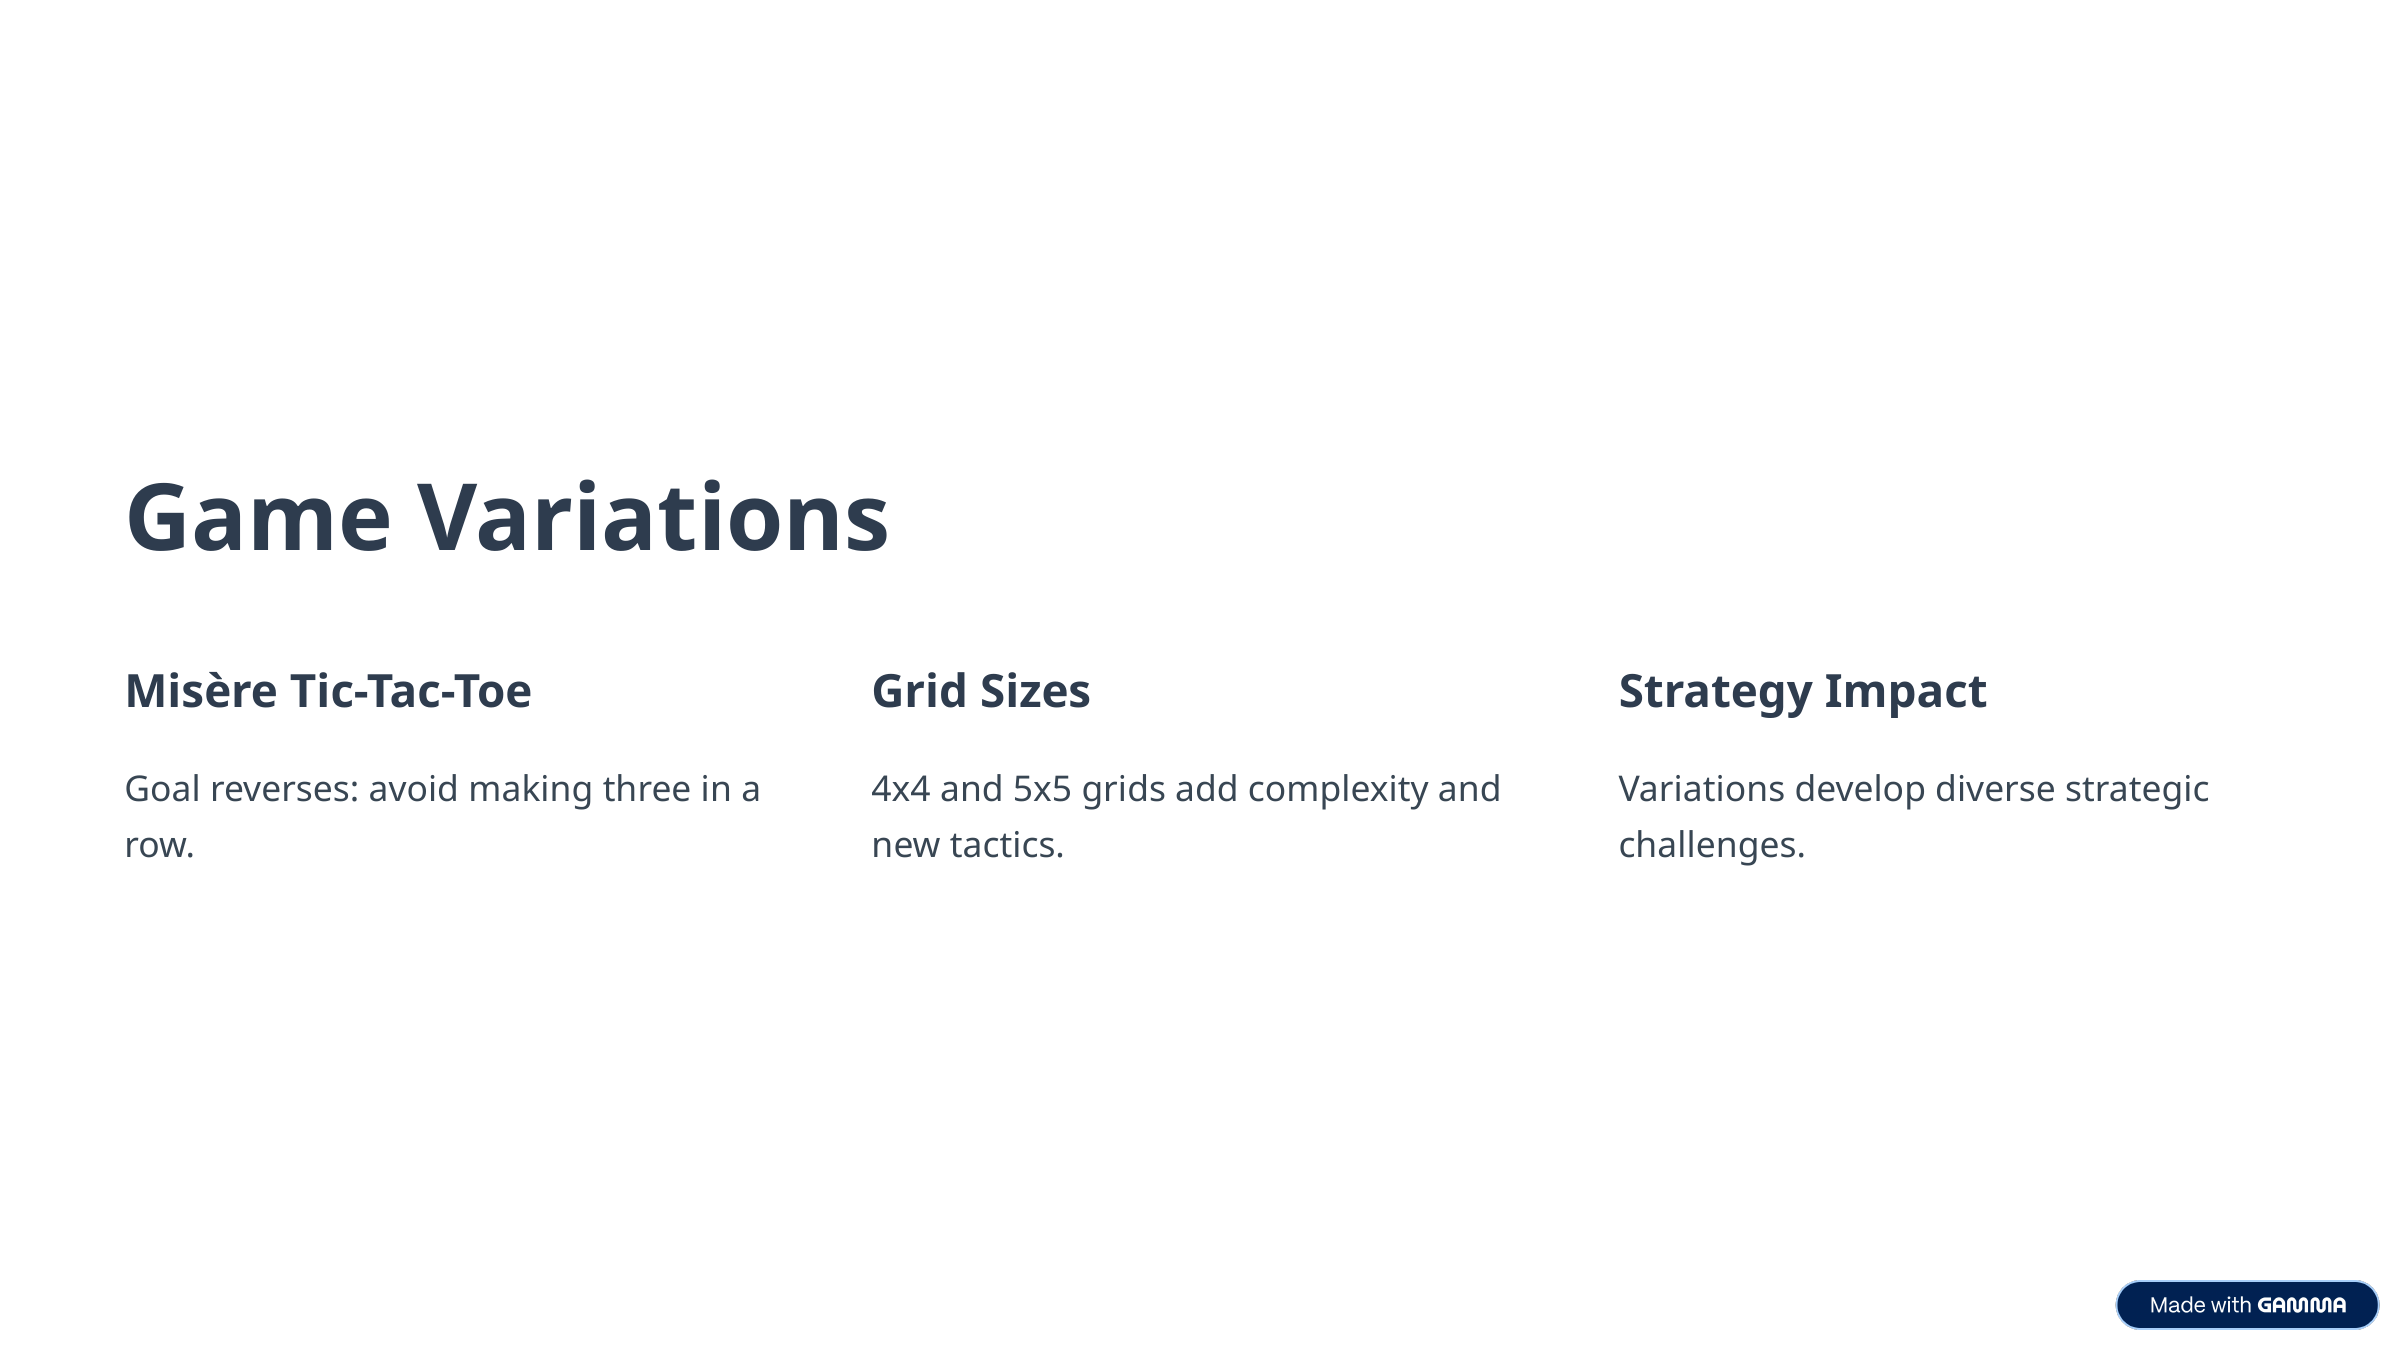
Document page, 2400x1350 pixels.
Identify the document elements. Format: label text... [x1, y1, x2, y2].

text_box Grid Sizes [871, 657, 1340, 717]
text_box Variations develop diverse strategic challenges. [1618, 751, 2278, 866]
text_box Goal reverses: avoid making three in a row. [124, 751, 784, 866]
text_box Game Variations [124, 452, 1060, 570]
text_box Strategy Impact [1618, 657, 2087, 717]
picture [2106, 1271, 2389, 1339]
text_box 4x4 and 5x5 grids add complexity and new tactics. [871, 751, 1531, 866]
text_box Misère Tic-Tac-Toe [124, 657, 592, 717]
